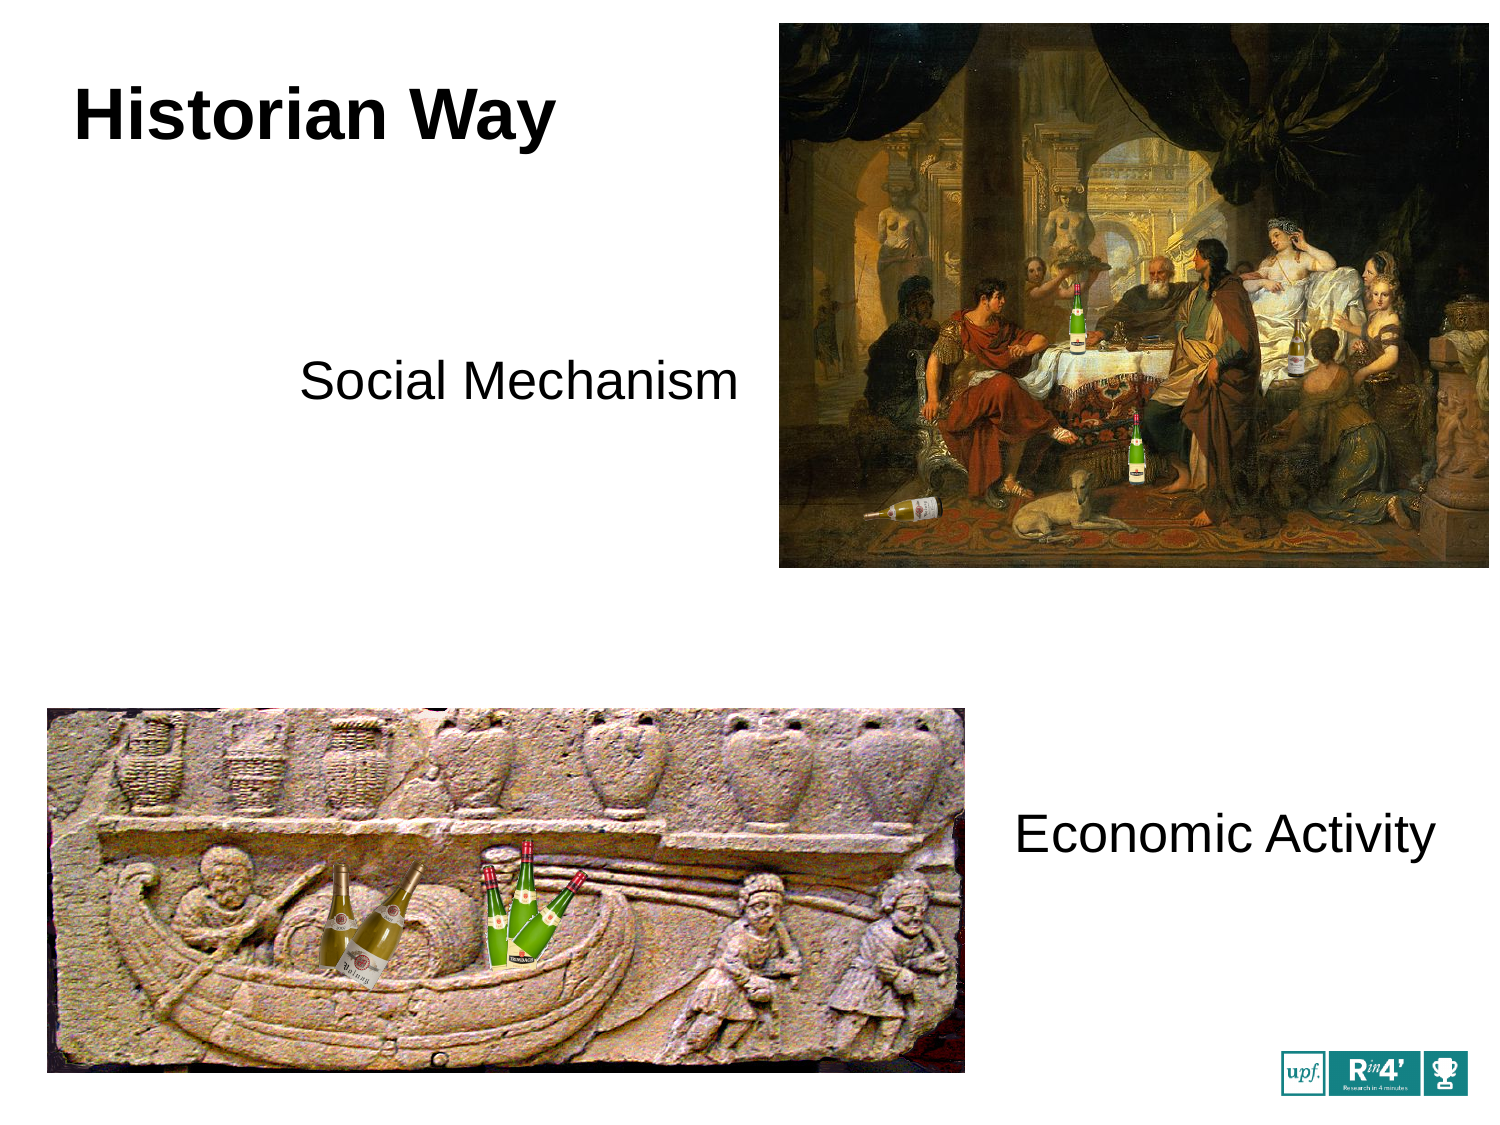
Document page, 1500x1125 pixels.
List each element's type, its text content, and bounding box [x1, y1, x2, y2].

picture [46, 708, 965, 1074]
text_box Economic Activity [1000, 791, 1453, 867]
picture [1281, 1051, 1469, 1096]
picture [779, 23, 1489, 569]
text_box Social Mechanism [285, 338, 756, 414]
text_box Historian Way [59, 58, 697, 156]
